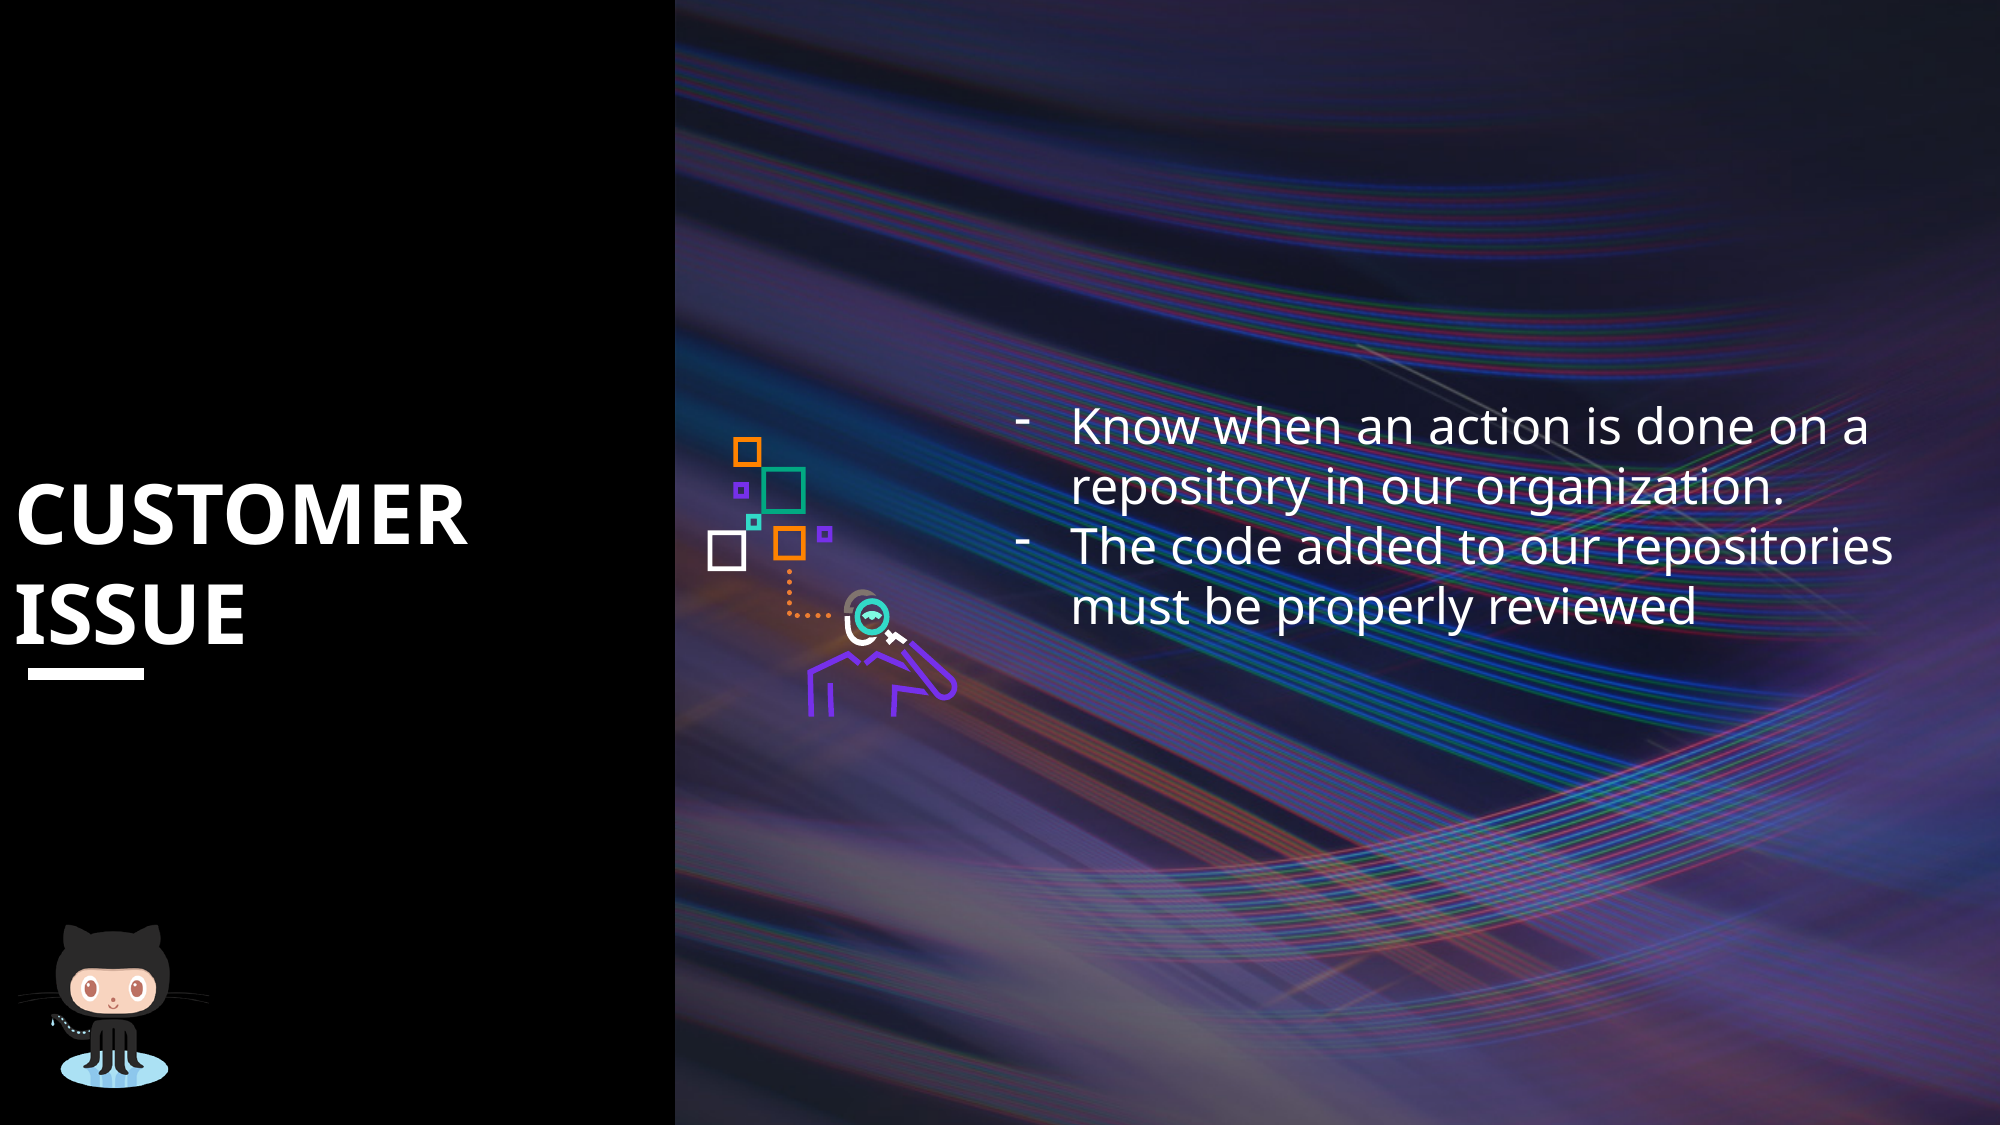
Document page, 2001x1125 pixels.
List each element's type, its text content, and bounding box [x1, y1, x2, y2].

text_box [707, 436, 968, 717]
text_box CUSTOMER ISSUE [0, 453, 675, 669]
text_box [28, 669, 144, 680]
picture [11, 921, 216, 1092]
picture [675, 0, 2000, 1125]
